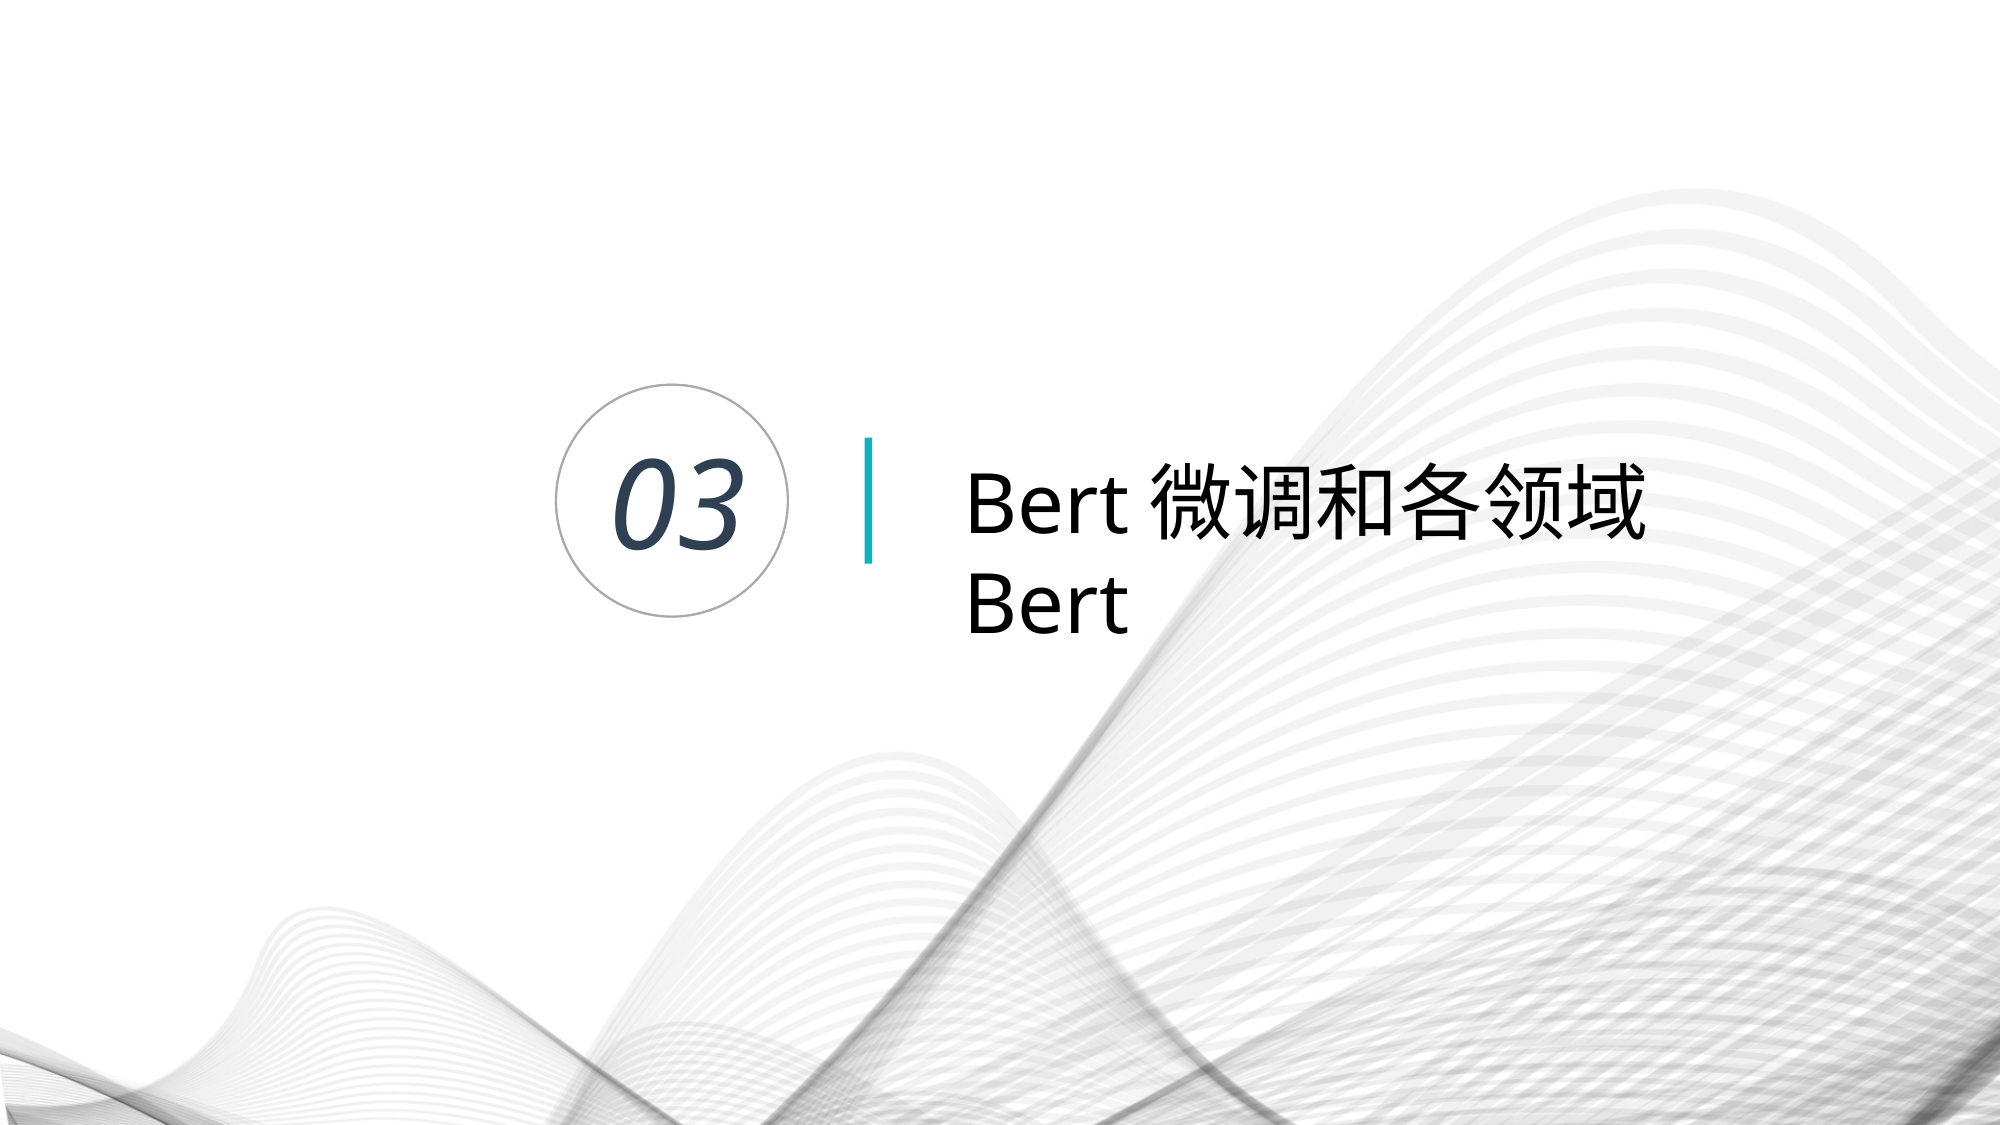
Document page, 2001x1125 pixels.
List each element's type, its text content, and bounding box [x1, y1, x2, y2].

text_box 03 [755, 417, 762, 424]
text_box Bert微调和各领域Bert [949, 442, 1825, 658]
picture [0, 0, 2000, 1125]
text_box [554, 383, 789, 618]
text_box [864, 437, 873, 565]
